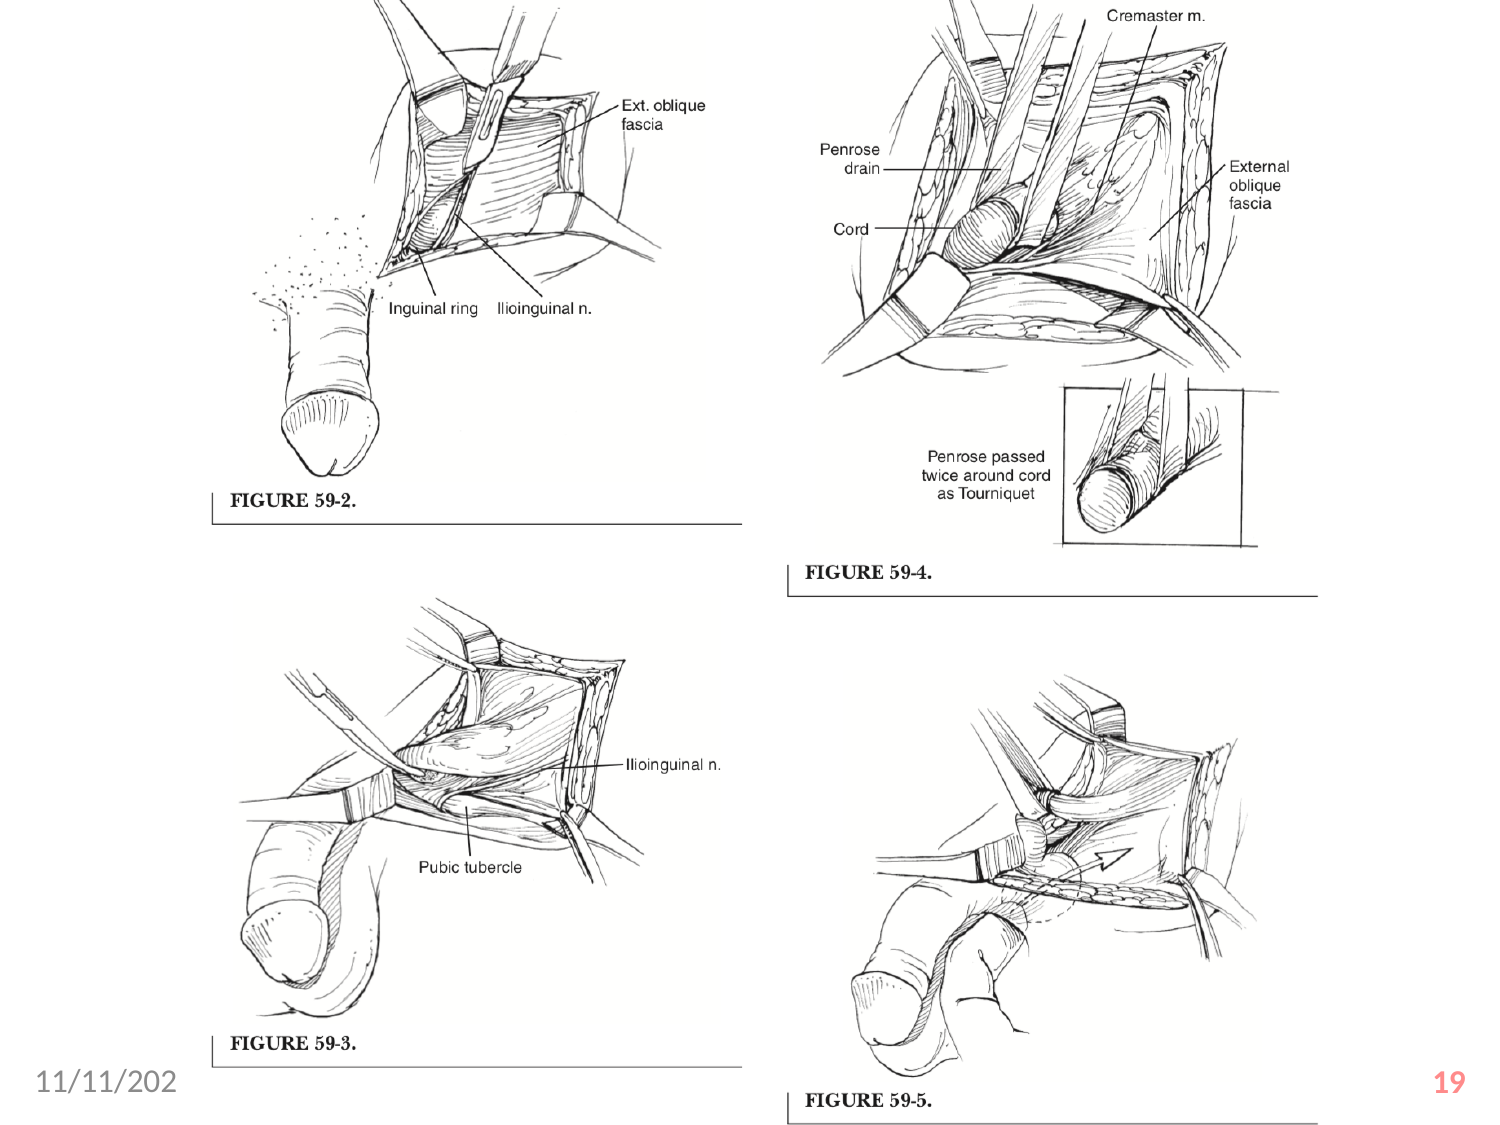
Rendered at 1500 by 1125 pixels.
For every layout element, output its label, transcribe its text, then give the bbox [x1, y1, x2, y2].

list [176, 0, 1324, 1125]
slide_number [19, 1049, 176, 1109]
slide_number 19 [1324, 1051, 1481, 1109]
